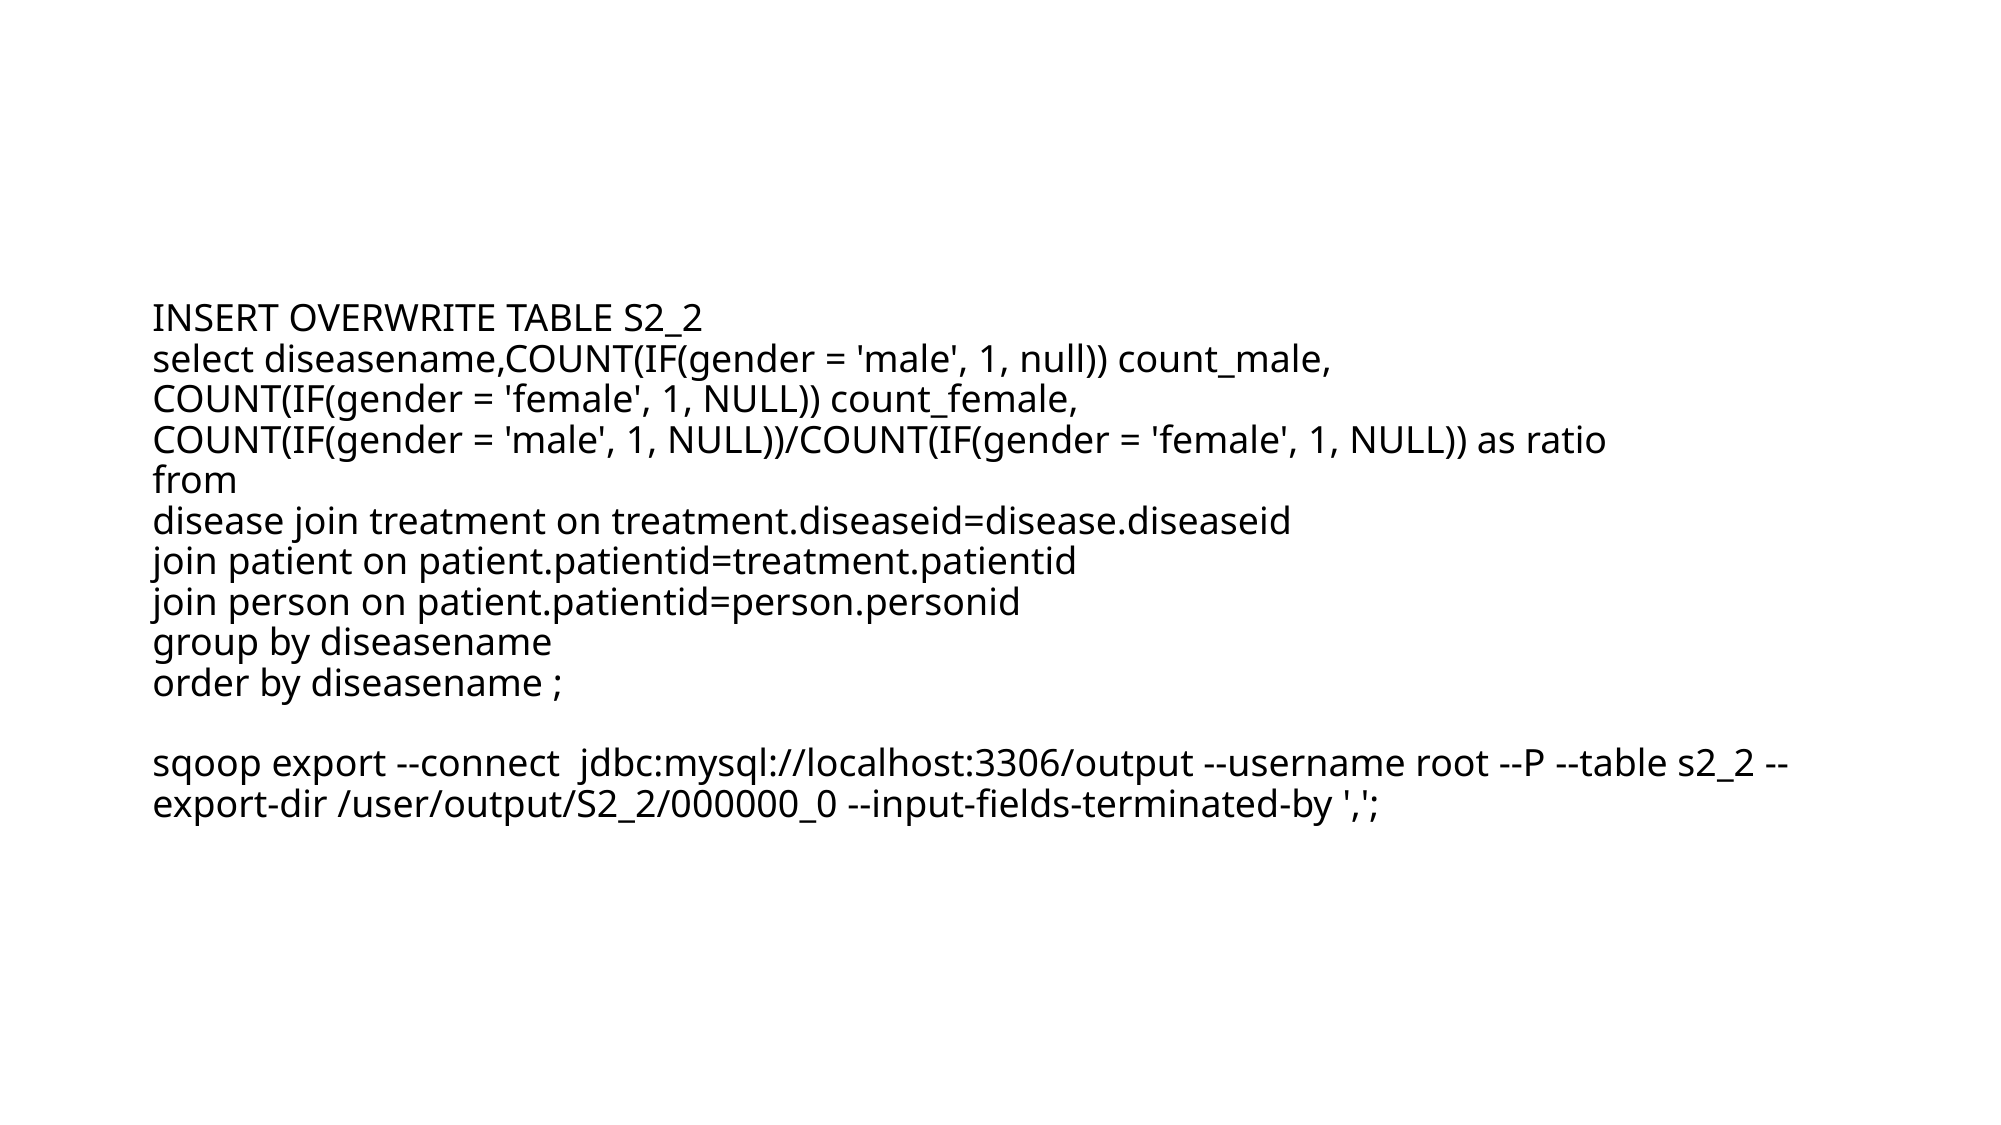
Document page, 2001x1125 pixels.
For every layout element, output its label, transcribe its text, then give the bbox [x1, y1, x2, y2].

title INSERT OVERWRITE TABLE S2_2 select diseasename,COUNT(IF(gender = 'male', 1, null)) count_male, COUNT(IF(gender = 'female', 1, NULL)) count_female, COUNT(IF(gender = 'male', 1, NULL))/COUNT(IF(gender = 'female', 1, NULL)) as ratio from disease join treatment on treatment.diseaseid=disease.diseaseid join patient on patient.patientid=treatment.patientid join person on patient.patientid=person.personid group by diseasename order by diseasename ; sqoop export --connect jdbc:mysql://localhost:3306/output --username root --P --table s2_2 --export-dir /user/output/S2_2/000000_0 --input-fields-terminated-by ','; [137, 92, 1863, 1033]
